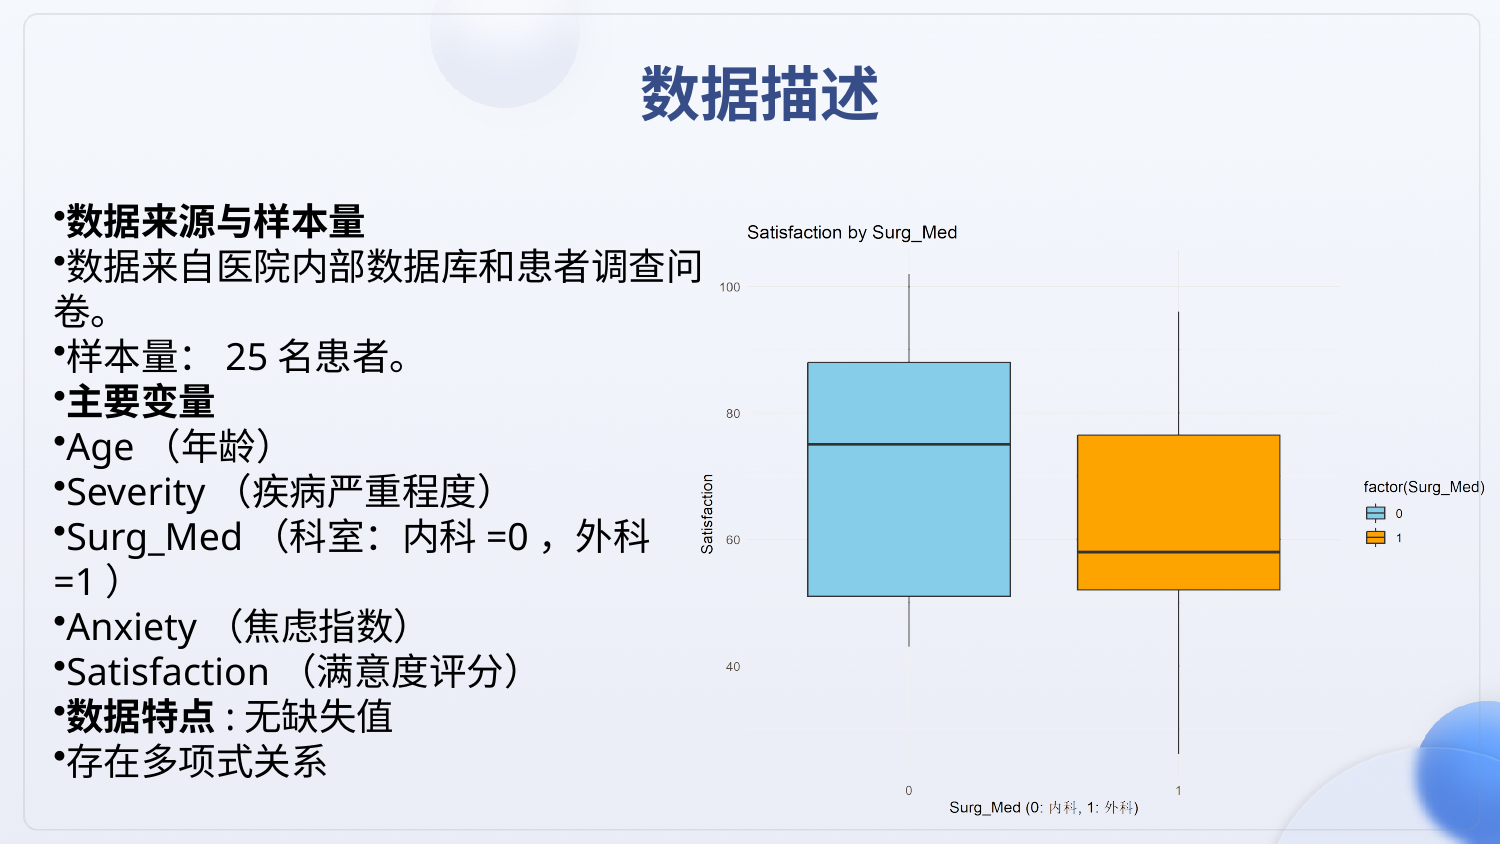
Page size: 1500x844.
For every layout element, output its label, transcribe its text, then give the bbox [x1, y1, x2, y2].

text_box 数据来源与样本量 数据来自医院内部数据库和患者调查问卷。 样本量：25名患者。 主要变量 Age（年龄） Severity（疾病严重程度） Surg_Med（科室：内科=0，外科=1） Anxiety（焦虑指数） Satisfaction（满意度评分） 数据特点:无缺失值 存在多项式关系 [38, 190, 744, 791]
text_box 数据描述 [283, 31, 1238, 144]
picture [0, 0, 1500, 844]
